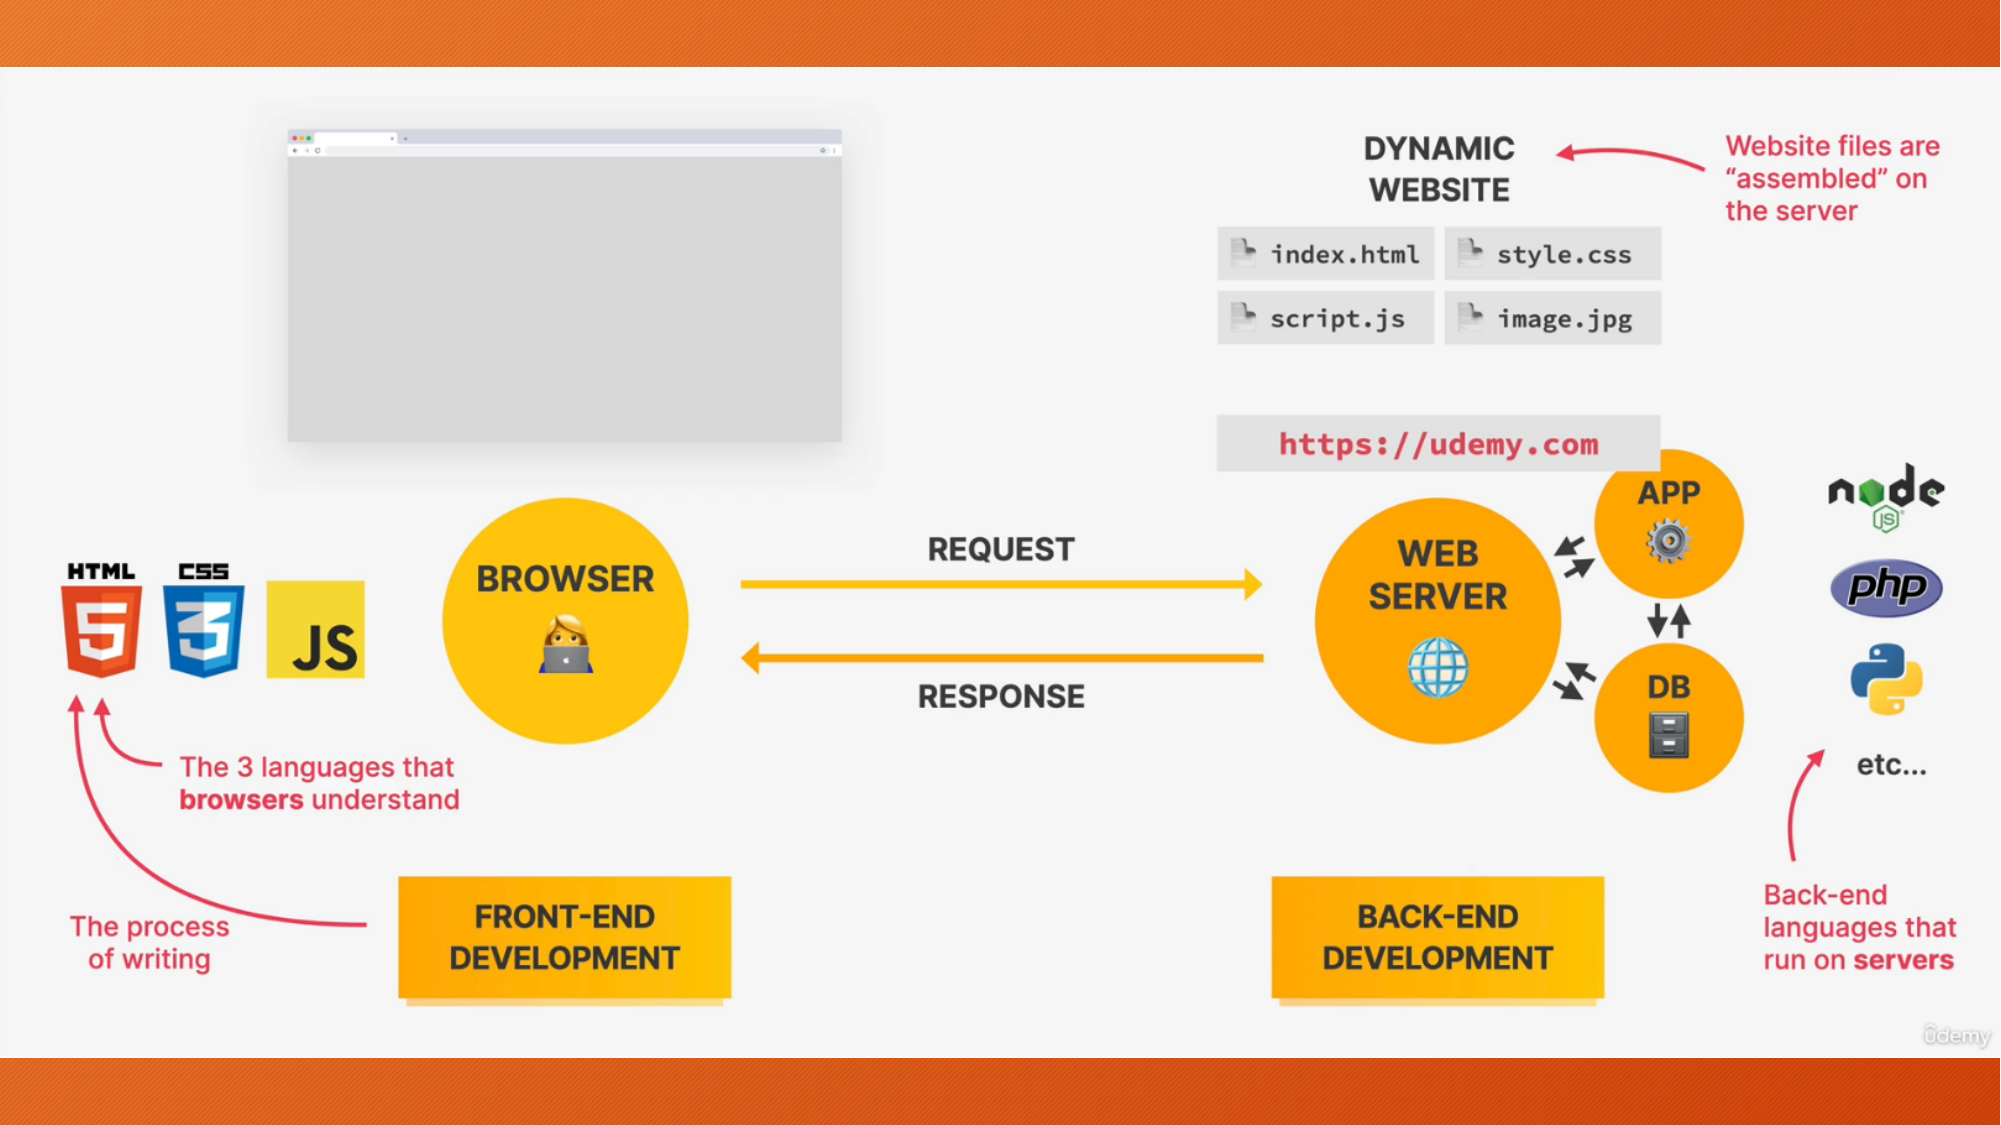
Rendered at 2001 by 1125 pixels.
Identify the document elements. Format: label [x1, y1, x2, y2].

picture [0, 67, 2000, 1058]
